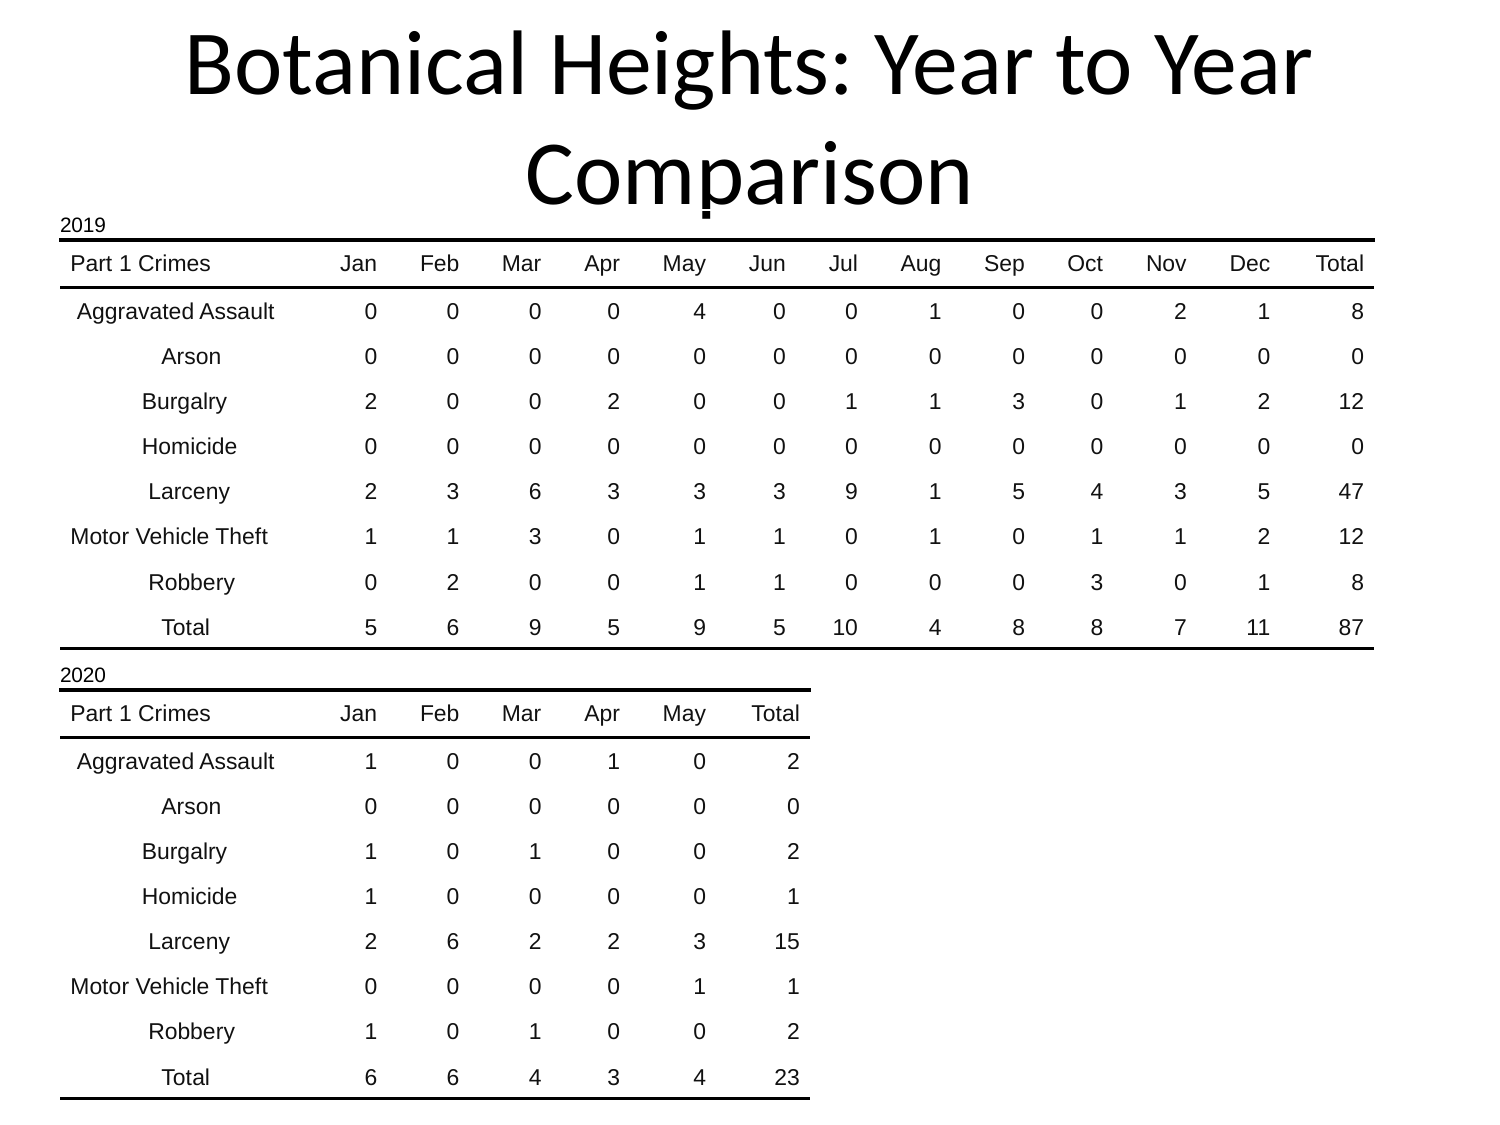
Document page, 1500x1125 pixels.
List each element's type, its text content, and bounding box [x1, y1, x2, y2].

table_cell Total [717, 692, 810, 736]
table_cell 1 [630, 515, 717, 558]
table_cell 1 [308, 739, 388, 785]
table_cell 0 [308, 785, 388, 828]
table_cell 1 [552, 739, 630, 785]
table_cell Aggravated Assault [60, 289, 308, 335]
table_cell 0 [952, 425, 1035, 468]
table_cell Total [60, 1055, 308, 1097]
table_cell 6 [388, 1055, 470, 1097]
table_cell 0 [552, 425, 630, 468]
table_cell 1 [308, 875, 388, 918]
table_cell 3 [552, 1055, 630, 1097]
table_cell Total [1281, 242, 1374, 286]
table_cell 0 [470, 335, 552, 378]
table_cell 0 [470, 875, 552, 918]
table_cell 0 [388, 1008, 470, 1055]
table_cell 1 [630, 965, 717, 1008]
table_cell Sep [952, 242, 1035, 286]
table_cell 5 [1197, 468, 1281, 515]
table_cell Arson [60, 785, 308, 828]
table_cell Nov [1114, 242, 1197, 286]
table_cell 0 [388, 378, 470, 425]
table_cell 1 [388, 515, 470, 558]
table_cell 1 [470, 828, 552, 875]
table_cell 1 [1114, 515, 1197, 558]
table_cell 0 [796, 335, 868, 378]
table_cell 0 [717, 335, 796, 378]
table_cell 0 [552, 875, 630, 918]
table_cell 1 [308, 828, 388, 875]
table_cell 23 [717, 1055, 810, 1097]
table_cell Apr [552, 692, 630, 736]
table_cell 1 [1197, 289, 1281, 335]
table_cell Aggravated Assault [60, 739, 308, 785]
table_cell 4 [470, 1055, 552, 1097]
table_cell 0 [796, 558, 868, 606]
table_cell 1 [1114, 378, 1197, 425]
table_cell 1 [796, 378, 868, 425]
table_cell Burgalry [60, 378, 308, 425]
table_cell 5 [552, 606, 630, 647]
table_cell May [630, 242, 717, 286]
table_cell 8 [1281, 289, 1374, 335]
table_cell 0 [630, 875, 717, 918]
table_cell Aug [868, 242, 952, 286]
table_cell 8 [1035, 606, 1114, 647]
table_cell Part 1 Crimes [60, 242, 308, 286]
table_cell 3 [630, 918, 717, 965]
table_cell 12 [1281, 515, 1374, 558]
table_cell 2 [717, 739, 810, 785]
table_cell 8 [1281, 558, 1374, 606]
table_cell 0 [952, 335, 1035, 378]
table_cell Homicide [60, 875, 308, 918]
table_cell 0 [388, 875, 470, 918]
table_cell 6 [470, 468, 552, 515]
table_cell 0 [1197, 335, 1281, 378]
table_cell 0 [717, 785, 810, 828]
table_cell 0 [388, 965, 470, 1008]
table_cell 0 [308, 558, 388, 606]
table_cell Jul [796, 242, 868, 286]
table_cell Total [60, 606, 308, 647]
table_cell Motor Vehicle Theft [60, 965, 308, 1008]
table_cell 2 [470, 918, 552, 965]
table_cell 3 [1035, 558, 1114, 606]
table_cell 1 [717, 558, 796, 606]
table_cell 0 [308, 335, 388, 378]
table_cell 3 [952, 378, 1035, 425]
table_cell 0 [796, 515, 868, 558]
table_cell 11 [1197, 606, 1281, 647]
table_cell 1 [868, 378, 952, 425]
table_cell 0 [952, 558, 1035, 606]
table_cell 4 [630, 289, 717, 335]
table_cell 10 [796, 606, 868, 647]
table_cell 0 [552, 289, 630, 335]
table_cell 2 [1114, 289, 1197, 335]
table_cell 0 [630, 378, 717, 425]
table_cell 0 [470, 785, 552, 828]
table_cell 0 [796, 425, 868, 468]
table_cell Feb [388, 692, 470, 736]
table_cell 7 [1114, 606, 1197, 647]
table_cell 0 [388, 335, 470, 378]
table_cell 3 [717, 468, 796, 515]
table_cell 0 [630, 828, 717, 875]
table_cell 0 [388, 739, 470, 785]
table_cell Robbery [60, 1008, 308, 1055]
table_cell Jun [717, 242, 796, 286]
table_cell Mar [470, 242, 552, 286]
table_cell 0 [552, 828, 630, 875]
title Botanical Heights: Year to Year Comparison [60, 60, 1440, 165]
table_cell Feb [388, 242, 470, 286]
table_cell Dec [1197, 242, 1281, 286]
table_cell 3 [470, 515, 552, 558]
table_cell 0 [388, 289, 470, 335]
table_cell Part 1 Crimes [60, 692, 308, 736]
table_cell 1 [868, 515, 952, 558]
table_cell 4 [868, 606, 952, 647]
table_cell 1 [1035, 515, 1114, 558]
table_cell 0 [552, 558, 630, 606]
table_cell Arson [60, 335, 308, 378]
table_cell 6 [388, 918, 470, 965]
table_cell 2 [1197, 515, 1281, 558]
table_cell 1 [470, 1008, 552, 1055]
table_cell 2 [308, 918, 388, 965]
table_cell 2 [552, 378, 630, 425]
table_cell 0 [552, 785, 630, 828]
table_cell 0 [796, 289, 868, 335]
table_cell 0 [308, 425, 388, 468]
table_cell 0 [868, 558, 952, 606]
table_cell 2 [1197, 378, 1281, 425]
table_cell 12 [1281, 378, 1374, 425]
table_cell 1 [717, 875, 810, 918]
table_cell 0 [952, 515, 1035, 558]
table_cell 4 [1035, 468, 1114, 515]
table_cell 8 [952, 606, 1035, 647]
table_cell 5 [717, 606, 796, 647]
table_cell 0 [388, 828, 470, 875]
table_cell 0 [1035, 335, 1114, 378]
table_header 2020 [61, 661, 809, 688]
table_cell Jan [308, 242, 388, 286]
table_cell 47 [1281, 468, 1374, 515]
table_cell Mar [470, 692, 552, 736]
table_cell 2 [717, 828, 810, 875]
table_cell 0 [630, 335, 717, 378]
table_cell May [630, 692, 717, 736]
table_cell Robbery [60, 558, 308, 606]
table_cell 0 [1035, 378, 1114, 425]
table_cell 0 [552, 335, 630, 378]
table_cell 2 [308, 468, 388, 515]
table_cell 4 [630, 1055, 717, 1097]
table_cell 0 [470, 739, 552, 785]
table_cell 0 [868, 335, 952, 378]
table_cell 6 [388, 606, 470, 647]
table_cell 0 [552, 965, 630, 1008]
table_cell 1 [717, 515, 796, 558]
table_cell 0 [308, 965, 388, 1008]
table_cell 3 [1114, 468, 1197, 515]
table_cell 9 [630, 606, 717, 647]
table_cell 0 [1114, 558, 1197, 606]
table_cell 0 [308, 289, 388, 335]
table_cell 0 [470, 965, 552, 1008]
table_cell 0 [717, 378, 796, 425]
table_cell 1 [308, 515, 388, 558]
table_cell 9 [796, 468, 868, 515]
table_cell 0 [1281, 425, 1374, 468]
table_header 2019 [61, 211, 1374, 238]
table_cell 0 [388, 785, 470, 828]
table_cell 0 [1114, 425, 1197, 468]
table_cell 0 [552, 1008, 630, 1055]
table_cell 0 [388, 425, 470, 468]
table_cell 2 [717, 1008, 810, 1055]
table_cell 0 [1035, 425, 1114, 468]
table_cell 0 [1035, 289, 1114, 335]
table_cell 0 [717, 289, 796, 335]
table_cell 3 [630, 468, 717, 515]
table_cell 1 [630, 558, 717, 606]
table_cell 0 [630, 425, 717, 468]
table_cell 3 [552, 468, 630, 515]
table_cell 0 [470, 558, 552, 606]
table_cell 3 [388, 468, 470, 515]
table_cell 0 [1114, 335, 1197, 378]
table_cell 0 [470, 425, 552, 468]
table_cell 5 [952, 468, 1035, 515]
table_cell Burgalry [60, 828, 308, 875]
table_cell 2 [308, 378, 388, 425]
table_cell 0 [470, 378, 552, 425]
table_cell 1 [868, 468, 952, 515]
table_cell Homicide [60, 425, 308, 468]
table_cell 0 [868, 425, 952, 468]
table_cell Motor Vehicle Theft [60, 515, 308, 558]
table_cell 5 [308, 606, 388, 647]
table_cell 15 [717, 918, 810, 965]
table_cell 0 [1281, 335, 1374, 378]
table_cell Apr [552, 242, 630, 286]
table_cell 1 [868, 289, 952, 335]
table_cell 1 [717, 965, 810, 1008]
table_cell 0 [630, 739, 717, 785]
table_cell 1 [1197, 558, 1281, 606]
table_cell Larceny [60, 918, 308, 965]
table_cell 0 [630, 785, 717, 828]
table_cell 0 [630, 1008, 717, 1055]
table_cell 0 [952, 289, 1035, 335]
table_cell 0 [1197, 425, 1281, 468]
table_cell 9 [470, 606, 552, 647]
table_cell 0 [717, 425, 796, 468]
table_cell 0 [552, 515, 630, 558]
table_cell 0 [470, 289, 552, 335]
table_cell 1 [308, 1008, 388, 1055]
table_cell 2 [388, 558, 470, 606]
table_cell 2 [552, 918, 630, 965]
table_cell Larceny [60, 468, 308, 515]
table_cell 6 [308, 1055, 388, 1097]
table_cell 87 [1281, 606, 1374, 647]
table_cell Oct [1035, 242, 1114, 286]
table_cell Jan [308, 692, 388, 736]
